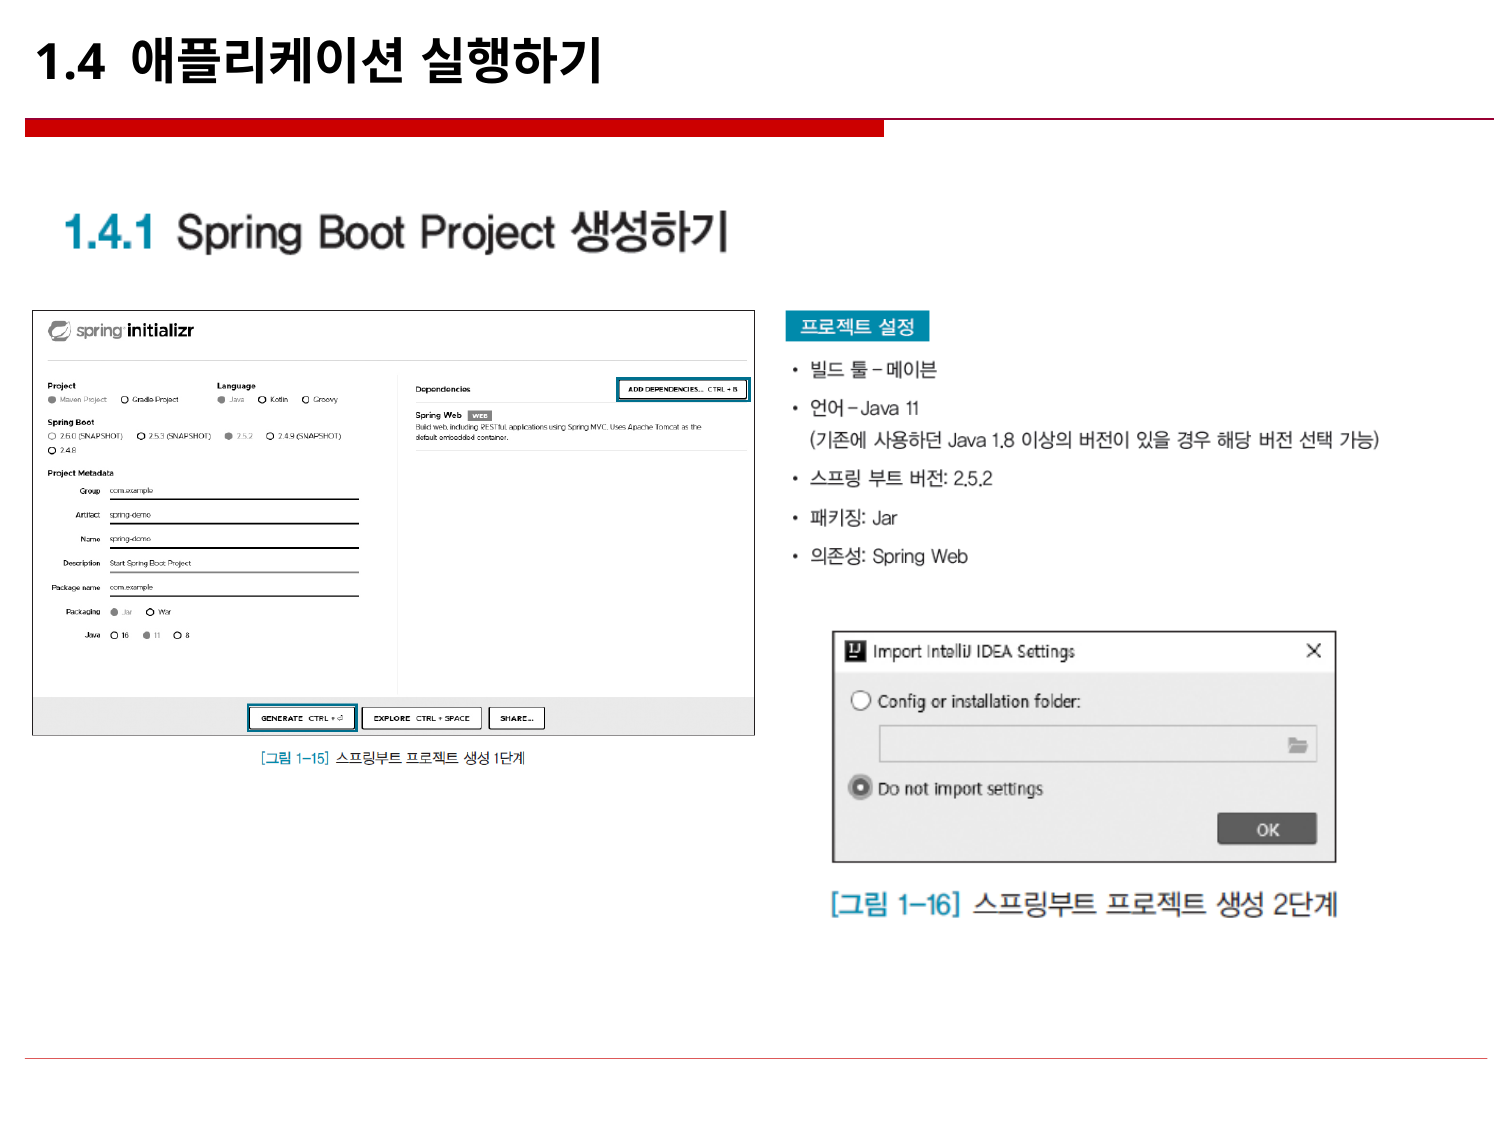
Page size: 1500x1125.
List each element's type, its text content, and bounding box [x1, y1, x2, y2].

picture [19, 298, 1398, 774]
picture [5, 184, 775, 271]
title 1.4 애플리케이션 실행하기 [19, 23, 1370, 96]
picture [812, 617, 1357, 955]
